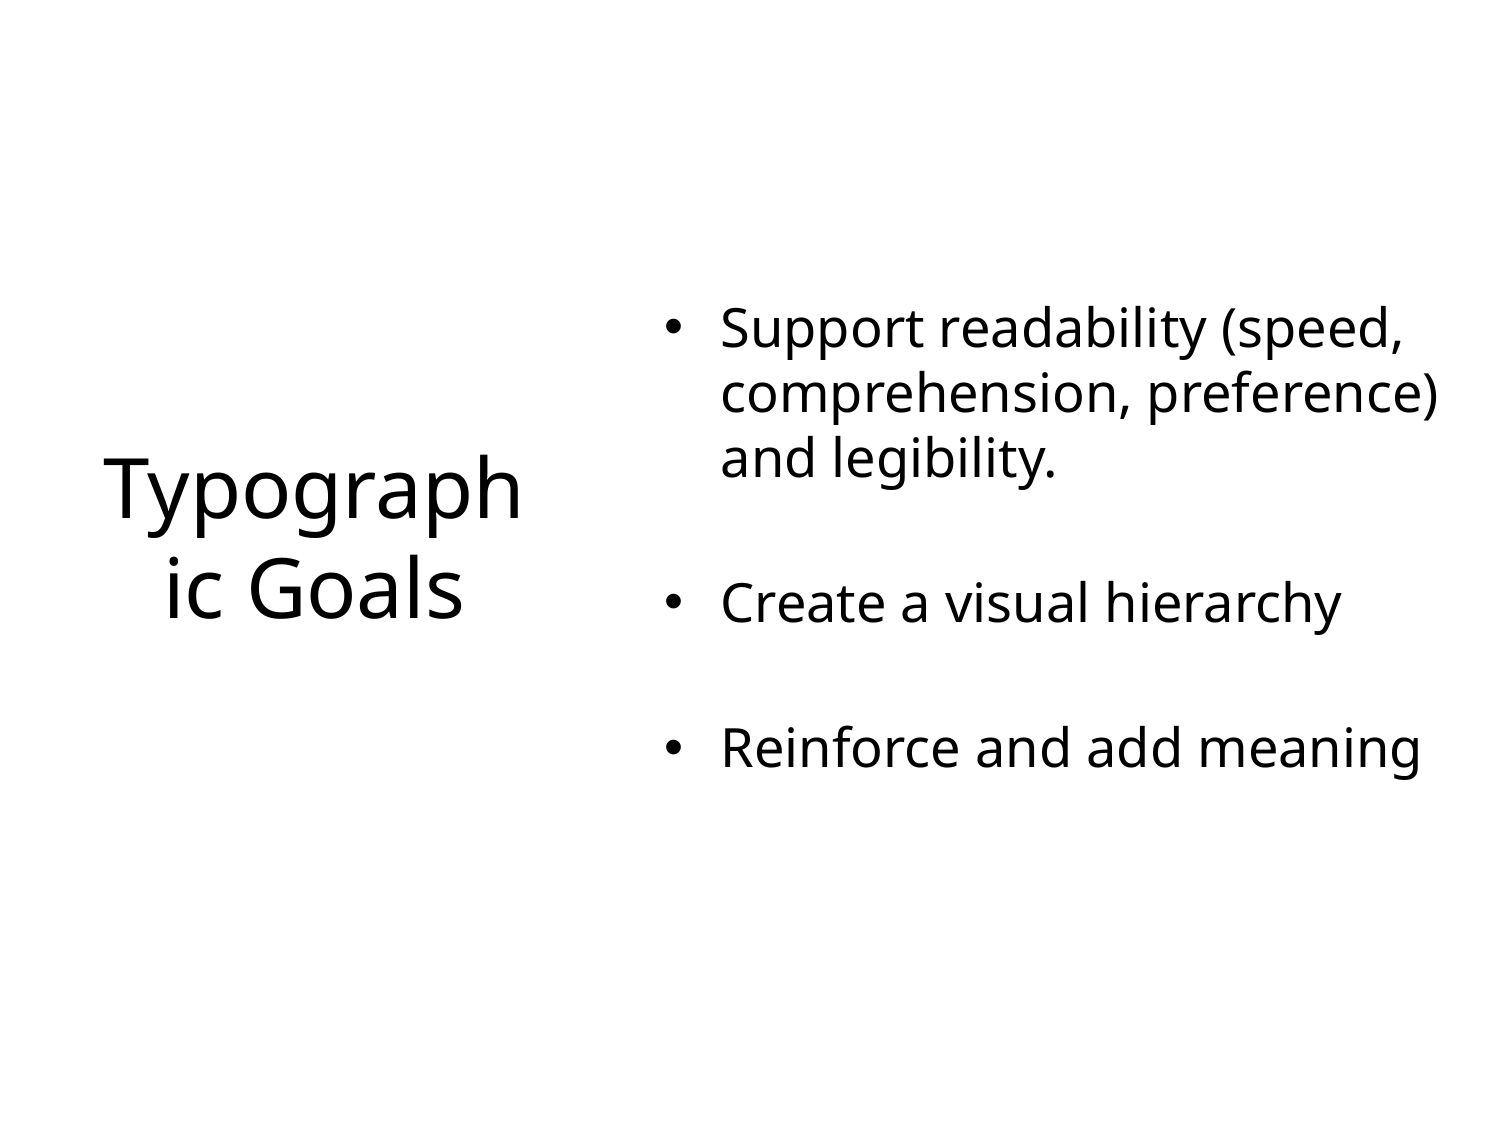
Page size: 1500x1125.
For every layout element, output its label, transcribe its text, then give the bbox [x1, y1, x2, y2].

text_box Support readability (speed, comprehension, preference) and legibility. Create a visual hierarchy Reinforce and add meaning [630, 90, 1500, 982]
text_box Typographic Goals [81, 89, 547, 981]
